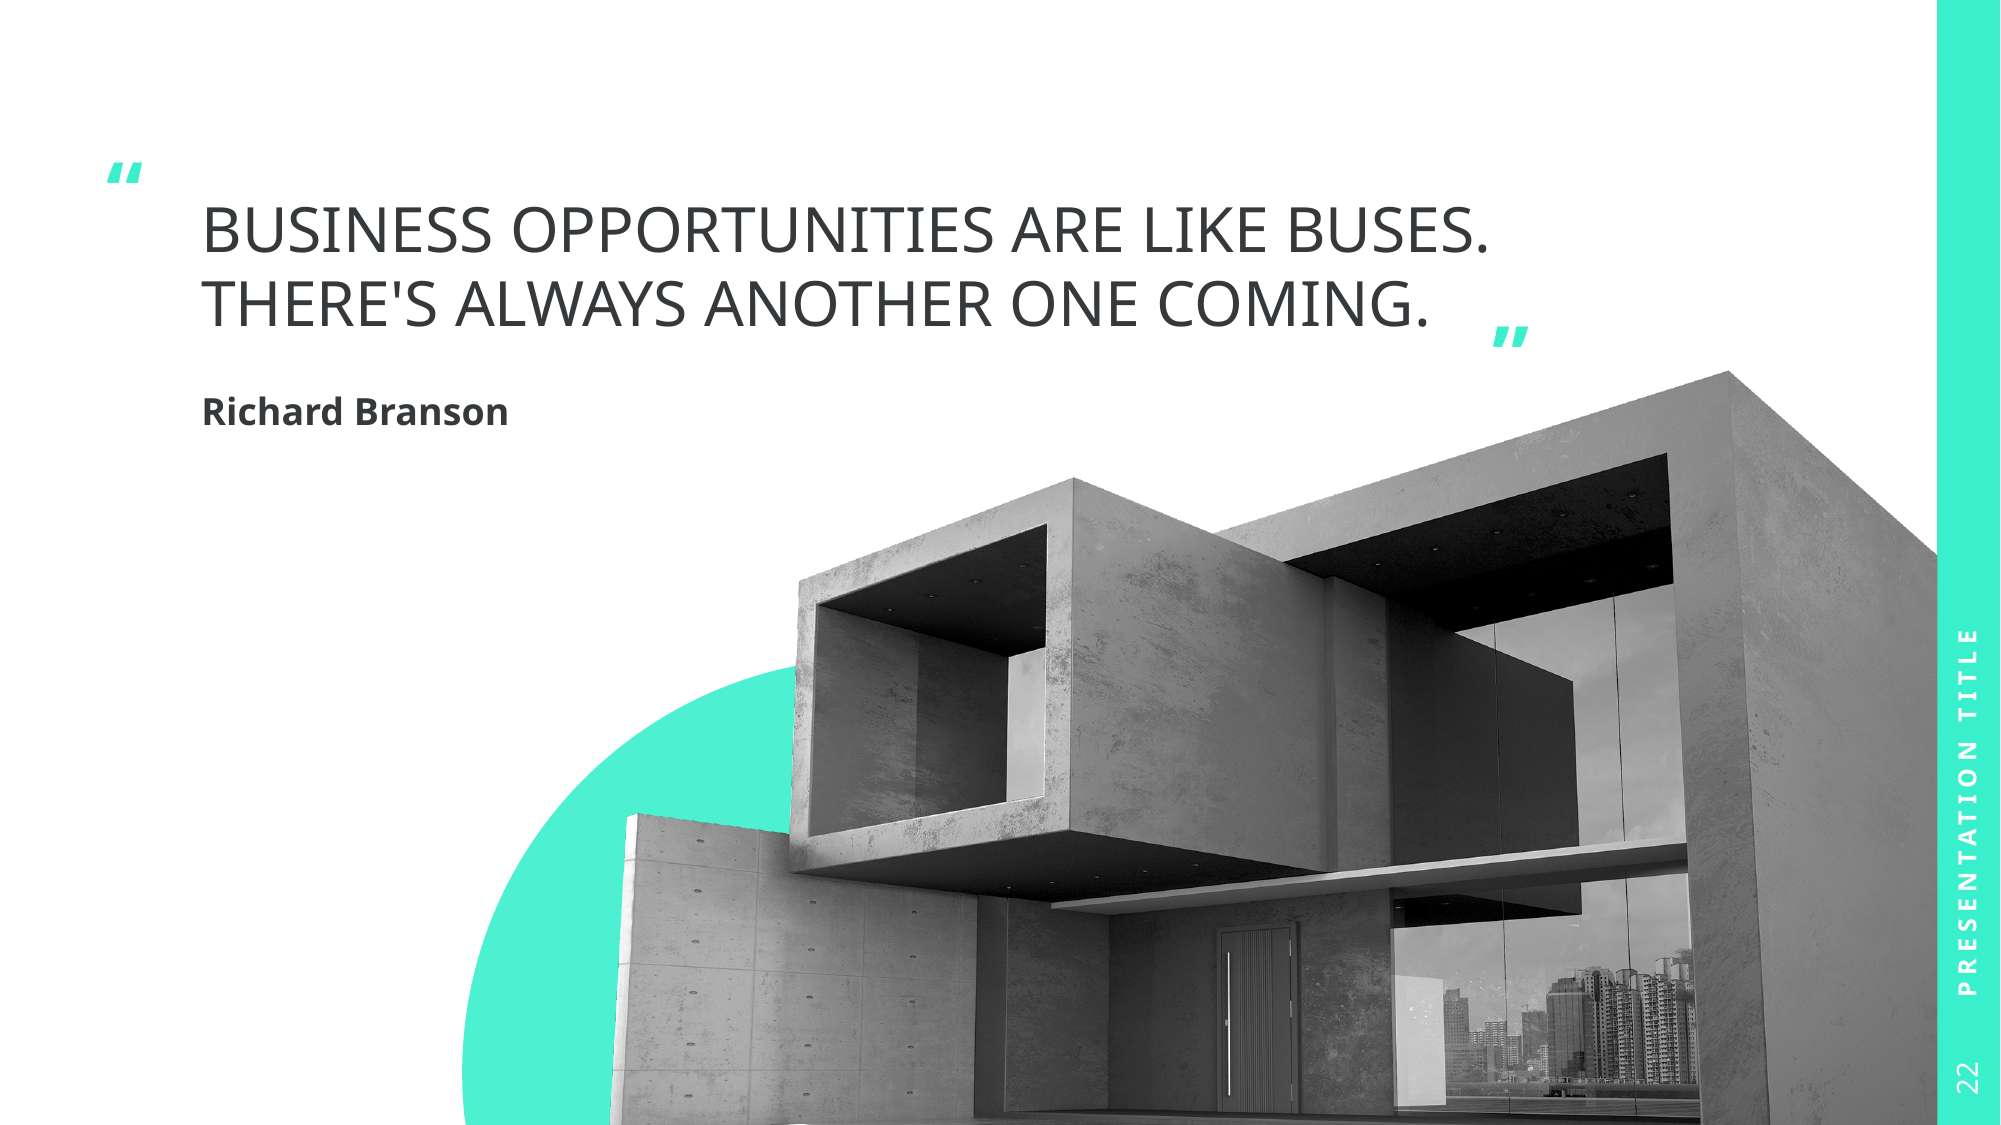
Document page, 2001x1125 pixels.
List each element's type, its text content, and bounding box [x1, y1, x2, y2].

subtitle Richard Branson [201, 365, 1358, 458]
text_box “ [91, 131, 138, 247]
slide_number 22 [1937, 1032, 2000, 1125]
footer Presentation Title [1937, 0, 2000, 1032]
title BUSINESS OPPORTUNITIES ARE LIKE BUSES. THERE'S ALWAYS ANOTHER ONE COMING. [201, 189, 1554, 349]
text_box ” [1477, 295, 1524, 411]
picture [415, 348, 1937, 1125]
